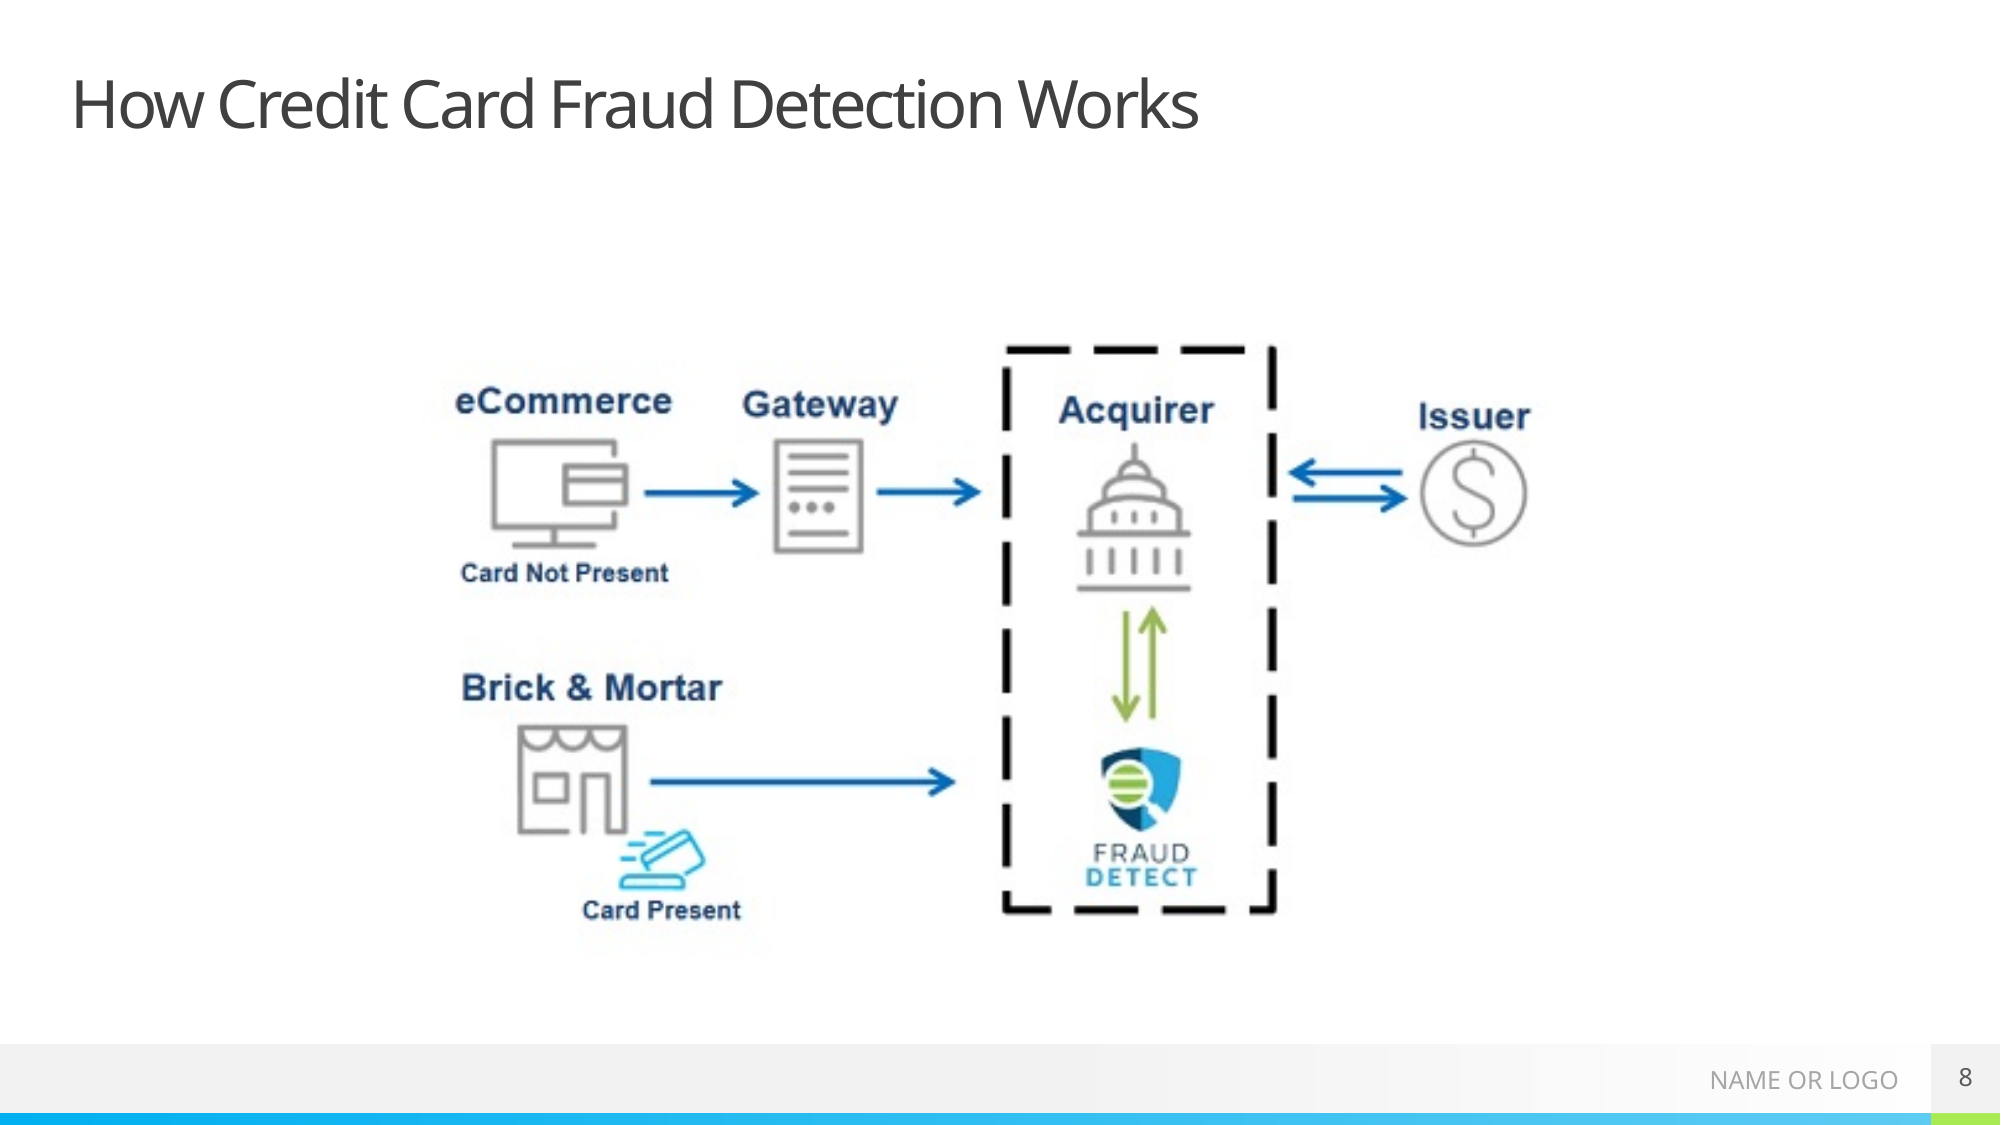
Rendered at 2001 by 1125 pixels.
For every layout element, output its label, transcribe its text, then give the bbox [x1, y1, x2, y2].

title How Credit Card Fraud Detection Works [70, 70, 1932, 142]
slide_number 8 [1931, 1044, 2000, 1114]
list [382, 283, 1619, 998]
